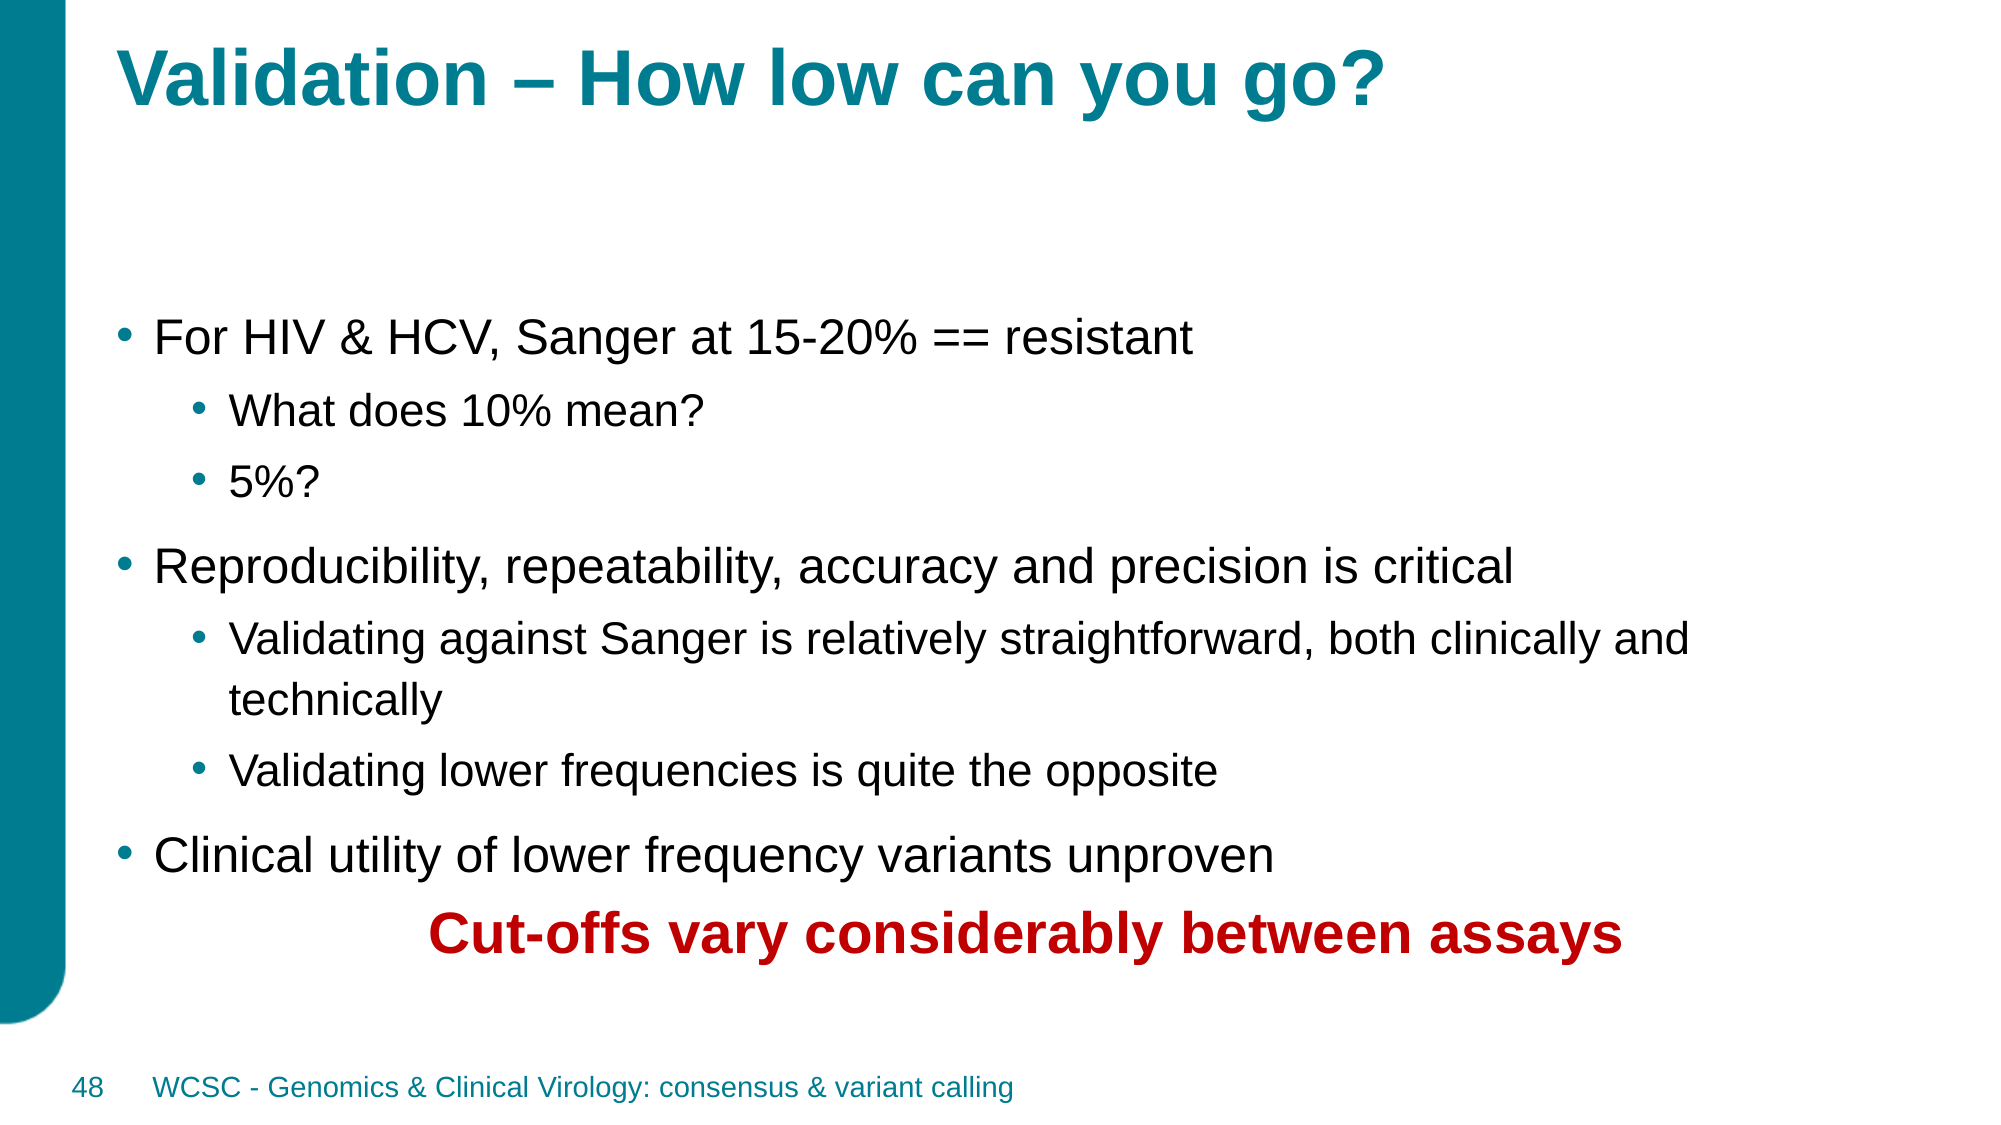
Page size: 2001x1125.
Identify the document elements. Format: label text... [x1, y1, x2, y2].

slide_number 48 [21, 1056, 120, 1117]
title Validation – How low can you go? [101, 29, 1926, 189]
footer WCSC - Genomics & Clinical Virology: consensus & variant calling [137, 1056, 1780, 1116]
list For HIV & HCV, Sanger at 15-20% == resistant What does 10% mean? 5%? Reproducibility, repeatability, accuracy and precision is critical Validating against Sanger is relatively straightforward, both clinically and technically Validating lower frequencies is quite the opposite Clinical utility of lower frequency variants unproven Cut-offs vary considerably between assays [101, 291, 1926, 1005]
